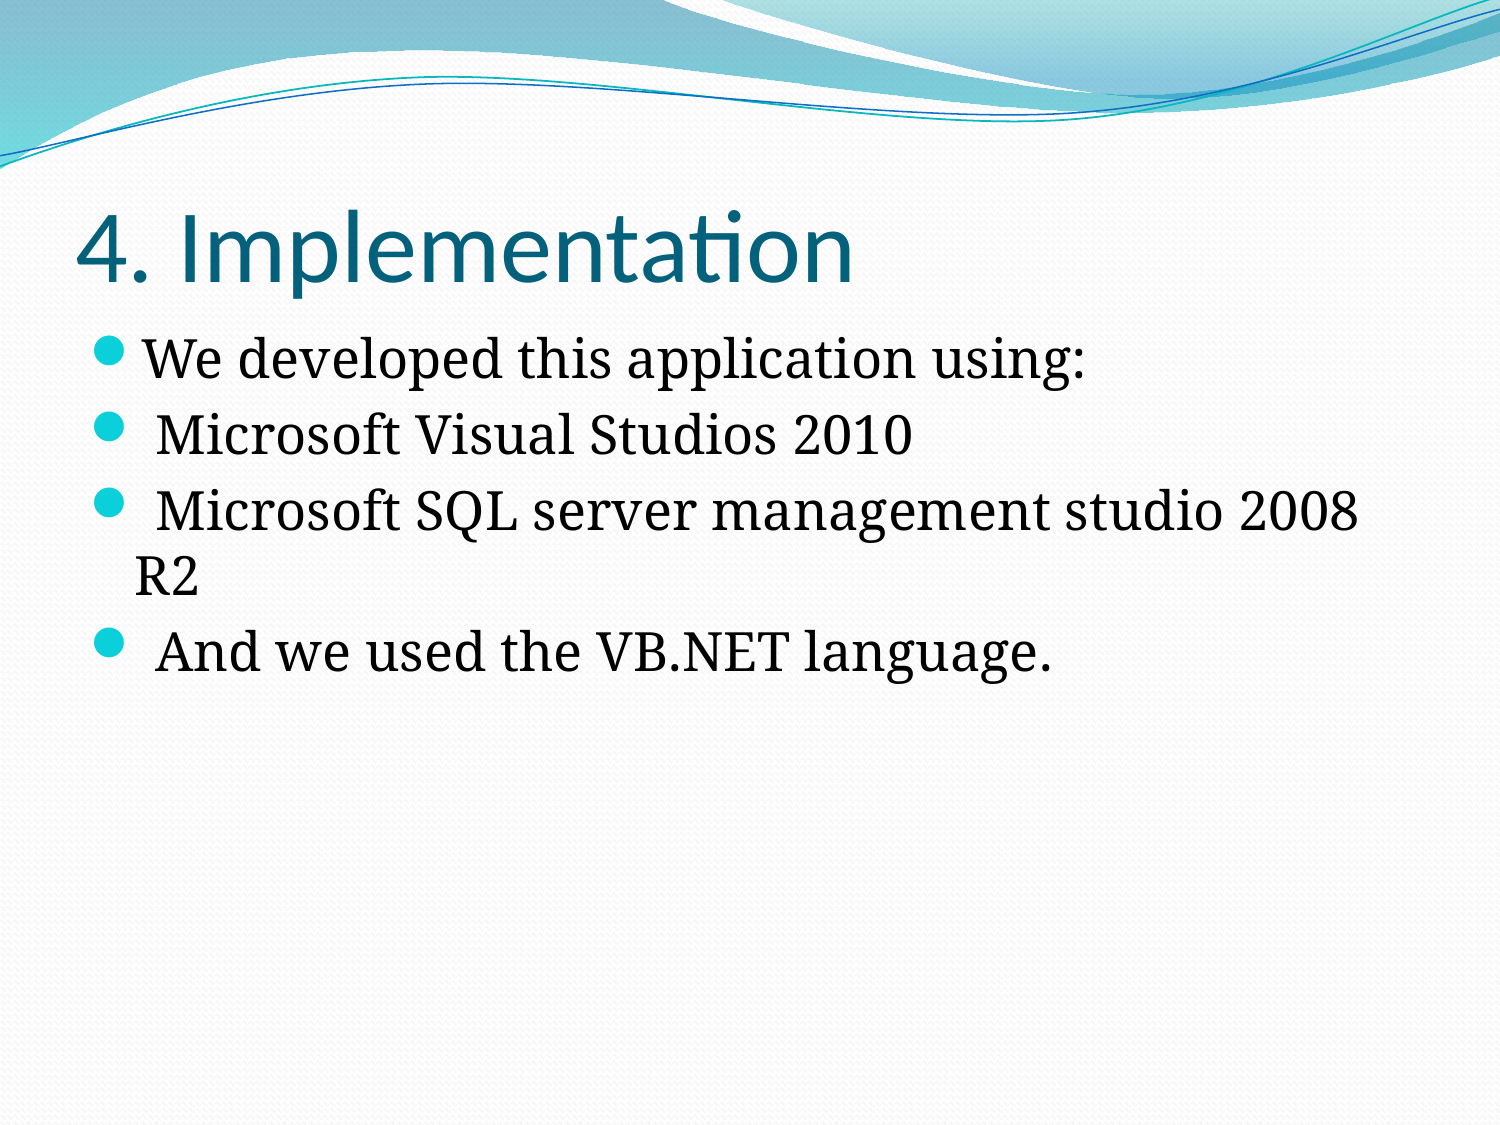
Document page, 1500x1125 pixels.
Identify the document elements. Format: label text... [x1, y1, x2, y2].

title 4. Implementation [75, 115, 1425, 303]
list We developed this application using: Microsoft Visual Studios 2010 Microsoft SQL server management studio 2008 R2 And we used the VB.NET language. [75, 317, 1425, 1038]
